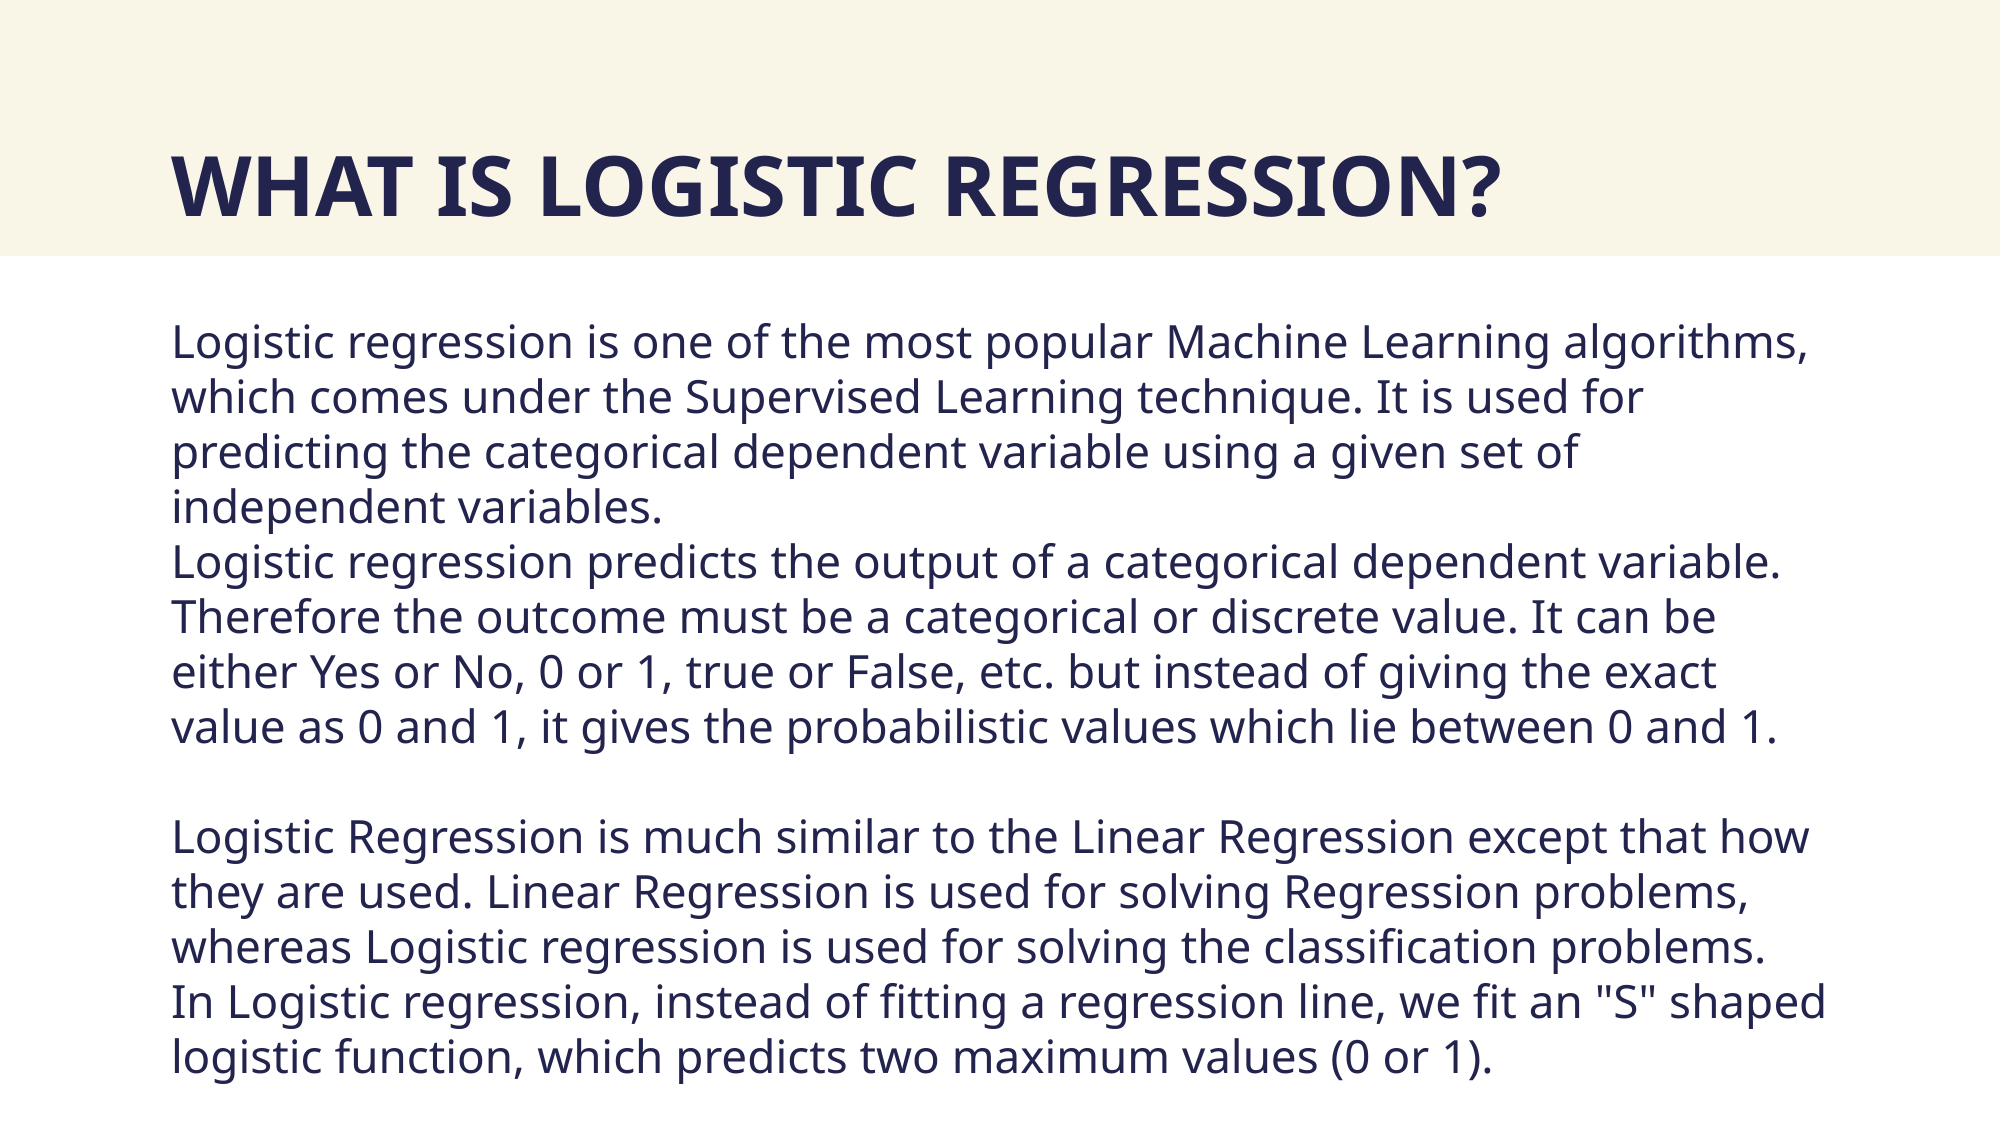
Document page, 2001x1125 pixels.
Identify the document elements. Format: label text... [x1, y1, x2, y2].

title WHAT IS LOGISTIC REGRESSION? Logistic regression is one of the most popular Machine Learning algorithms, which comes under the Supervised Learning technique. It is used for predicting the categorical dependent variable using a given set of independent variables. Logistic regression predicts the output of a categorical dependent variable. Therefore the outcome must be a categorical or discrete value. It can be either Yes or No, 0 or 1, true or False, etc. but instead of giving the exact value as 0 and 1, it gives the probabilistic values which lie between 0 and 1. Logistic Regression is much similar to the Linear Regression except that how they are used. Linear Regression is used for solving Regression problems, whereas Logistic regression is used for solving the classification problems. In Logistic regression, instead of fitting a regression line, we fit an "S" shaped logistic function, which predicts two maximum values (0 or 1). [156, 117, 1844, 1054]
